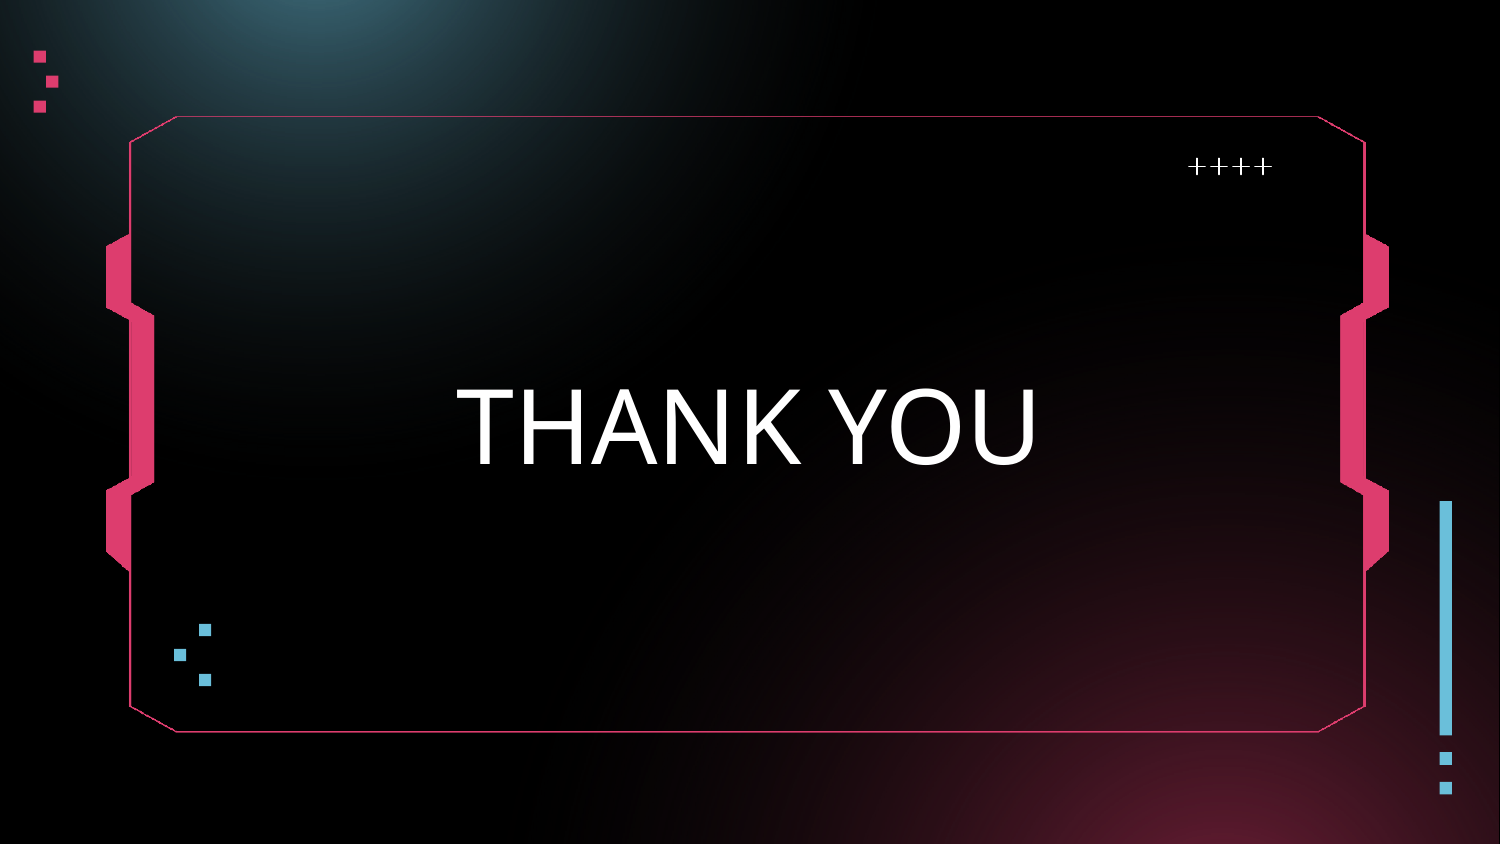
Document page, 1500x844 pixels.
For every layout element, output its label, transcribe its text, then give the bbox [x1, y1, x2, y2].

picture [0, 0, 1500, 844]
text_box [173, 623, 212, 687]
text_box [1185, 155, 1275, 178]
title THANK YOU [249, 329, 1251, 501]
